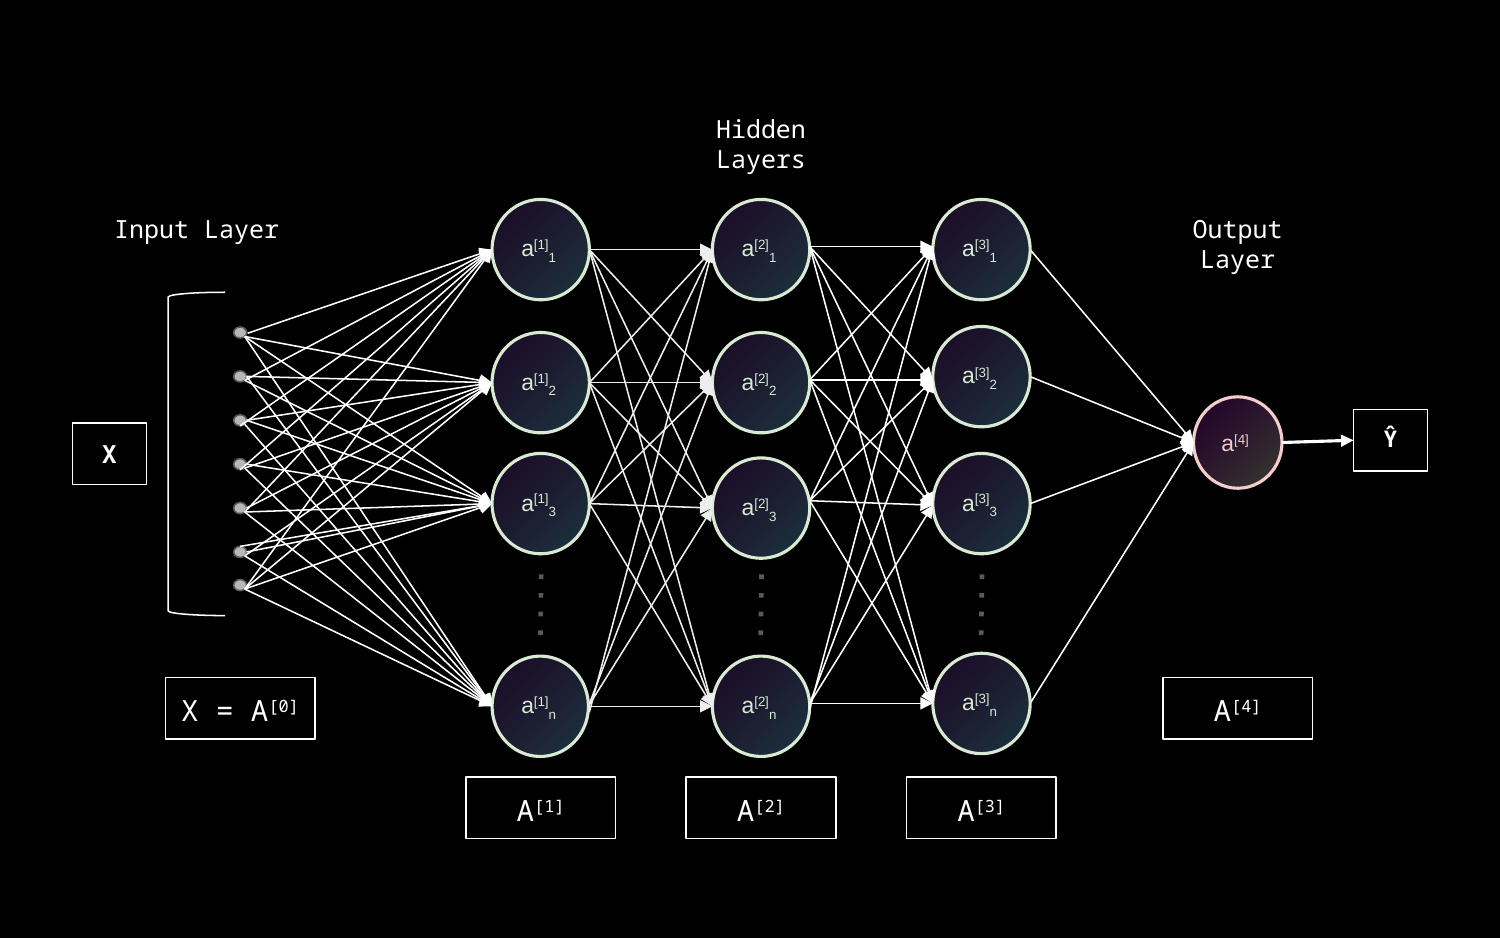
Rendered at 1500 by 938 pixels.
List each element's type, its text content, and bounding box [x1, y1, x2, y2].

text_box a[3]1 [933, 199, 1031, 300]
text_box A[1] [465, 777, 616, 839]
text_box X [72, 423, 147, 485]
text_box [244, 588, 493, 707]
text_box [809, 504, 933, 703]
text_box [233, 580, 237, 590]
text_box a[3]3 [940, 453, 1024, 554]
text_box a[2]1 [712, 199, 810, 300]
text_box Hidden Layers [650, 98, 873, 161]
text_box A[2] [686, 777, 836, 839]
text_box a[2]3 [718, 457, 802, 559]
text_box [244, 382, 493, 503]
text_box a[1]1 [492, 199, 590, 300]
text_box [588, 382, 713, 507]
text_box [168, 292, 226, 616]
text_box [809, 379, 933, 504]
text_box a[1]3 [499, 453, 581, 554]
text_box A[3] [906, 777, 1057, 839]
text_box Output Layer [1137, 198, 1338, 261]
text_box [588, 507, 713, 706]
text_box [809, 246, 933, 379]
text_box A[4] [1162, 677, 1313, 740]
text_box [244, 249, 493, 382]
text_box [1029, 249, 1194, 441]
text_box X = A[0] [165, 677, 315, 740]
text_box a[3]n [934, 653, 1030, 754]
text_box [1029, 512, 1194, 704]
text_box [589, 249, 713, 382]
text_box a[2]2 [717, 332, 802, 433]
text_box a[4] [1201, 396, 1282, 489]
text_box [1281, 439, 1354, 443]
text_box Input Layer [81, 198, 312, 261]
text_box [244, 503, 493, 588]
text_box a[2]n [713, 656, 809, 757]
text_box a[1]n [493, 656, 587, 757]
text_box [1029, 442, 1194, 504]
text_box Ŷ [1353, 409, 1428, 472]
text_box a[3]2 [940, 326, 1024, 427]
text_box a[1]2 [499, 332, 581, 433]
